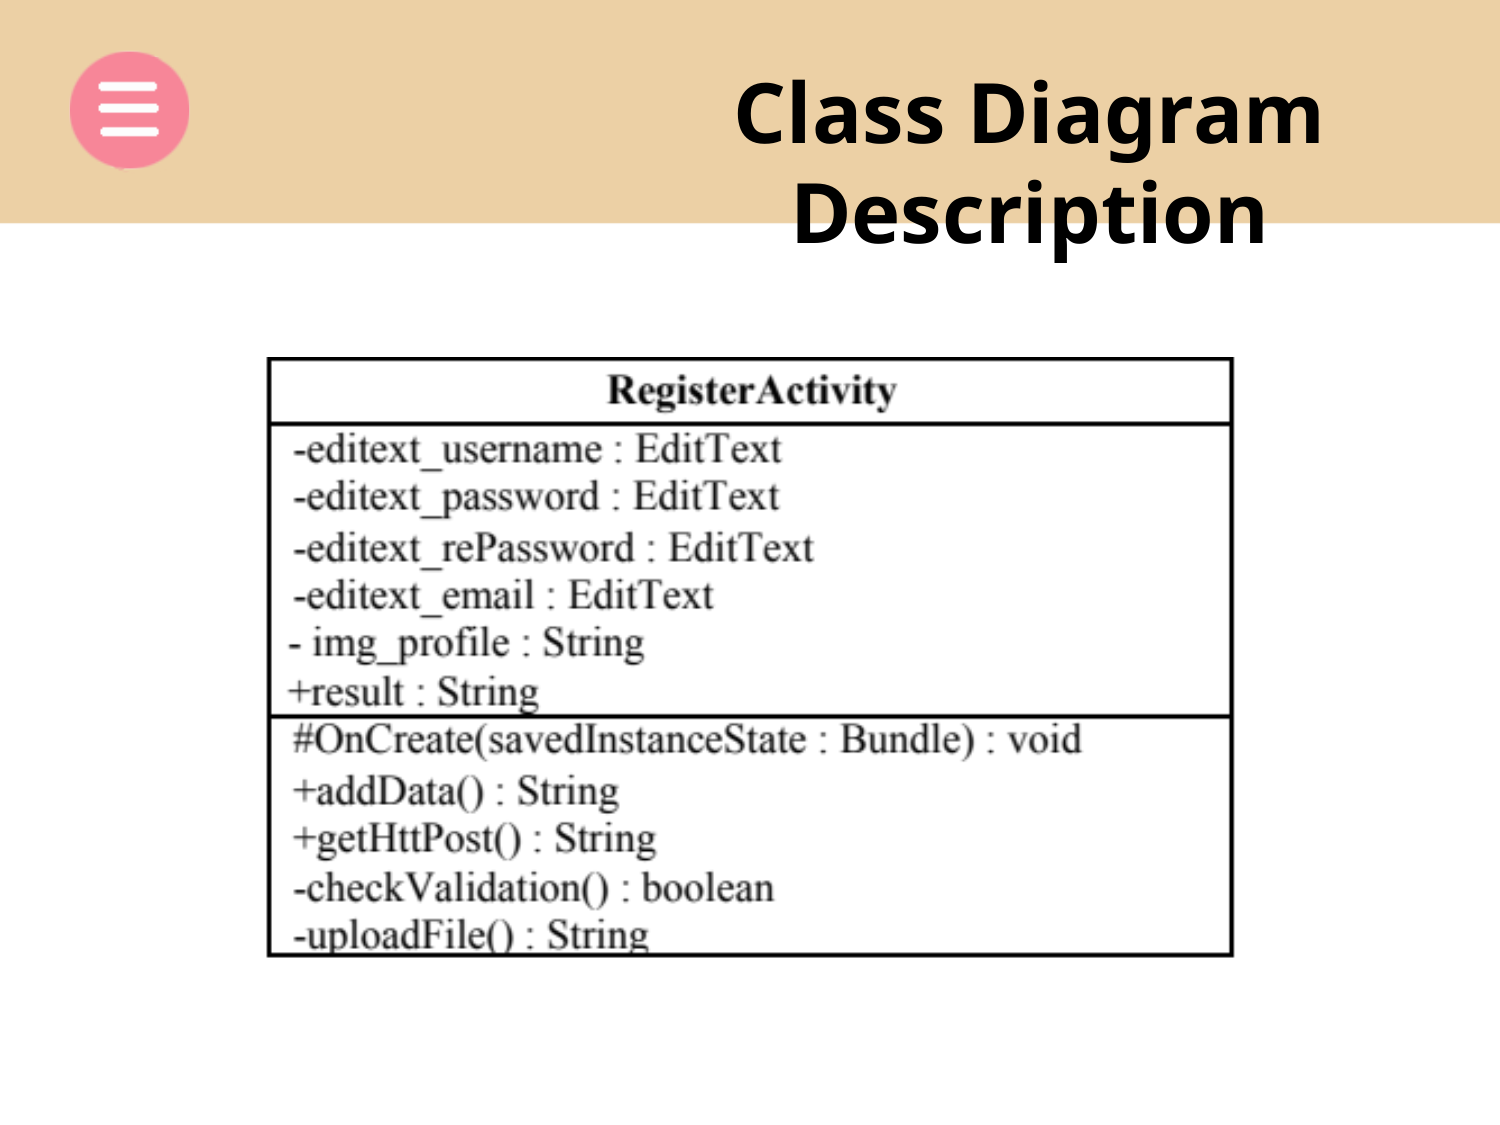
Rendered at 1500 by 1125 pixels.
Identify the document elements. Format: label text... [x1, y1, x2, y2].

picture [0, 0, 1500, 1125]
text_box Class Diagram Description [526, 52, 1500, 268]
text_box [87, 357, 1410, 999]
